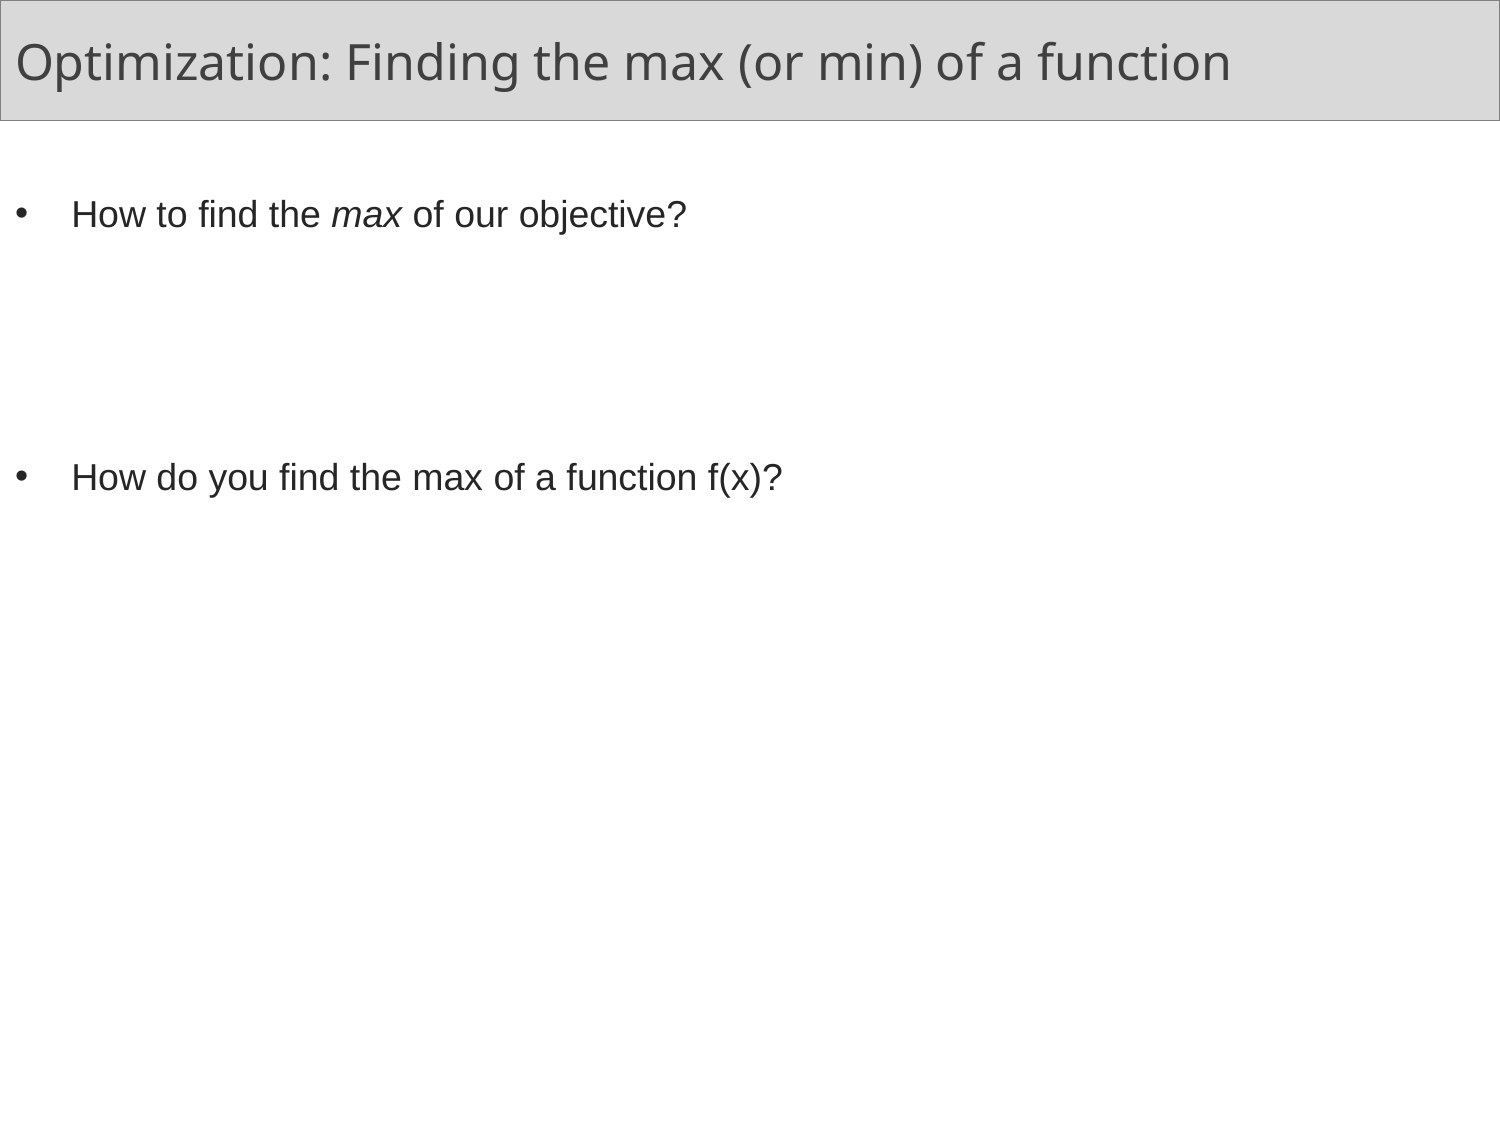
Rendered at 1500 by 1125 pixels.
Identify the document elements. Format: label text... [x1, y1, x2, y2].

list How to find the max of our objective? How do you find the max of a function f(x)? [0, 130, 1500, 1076]
title Optimization: Finding the max (or min) of a function [0, 0, 1500, 121]
